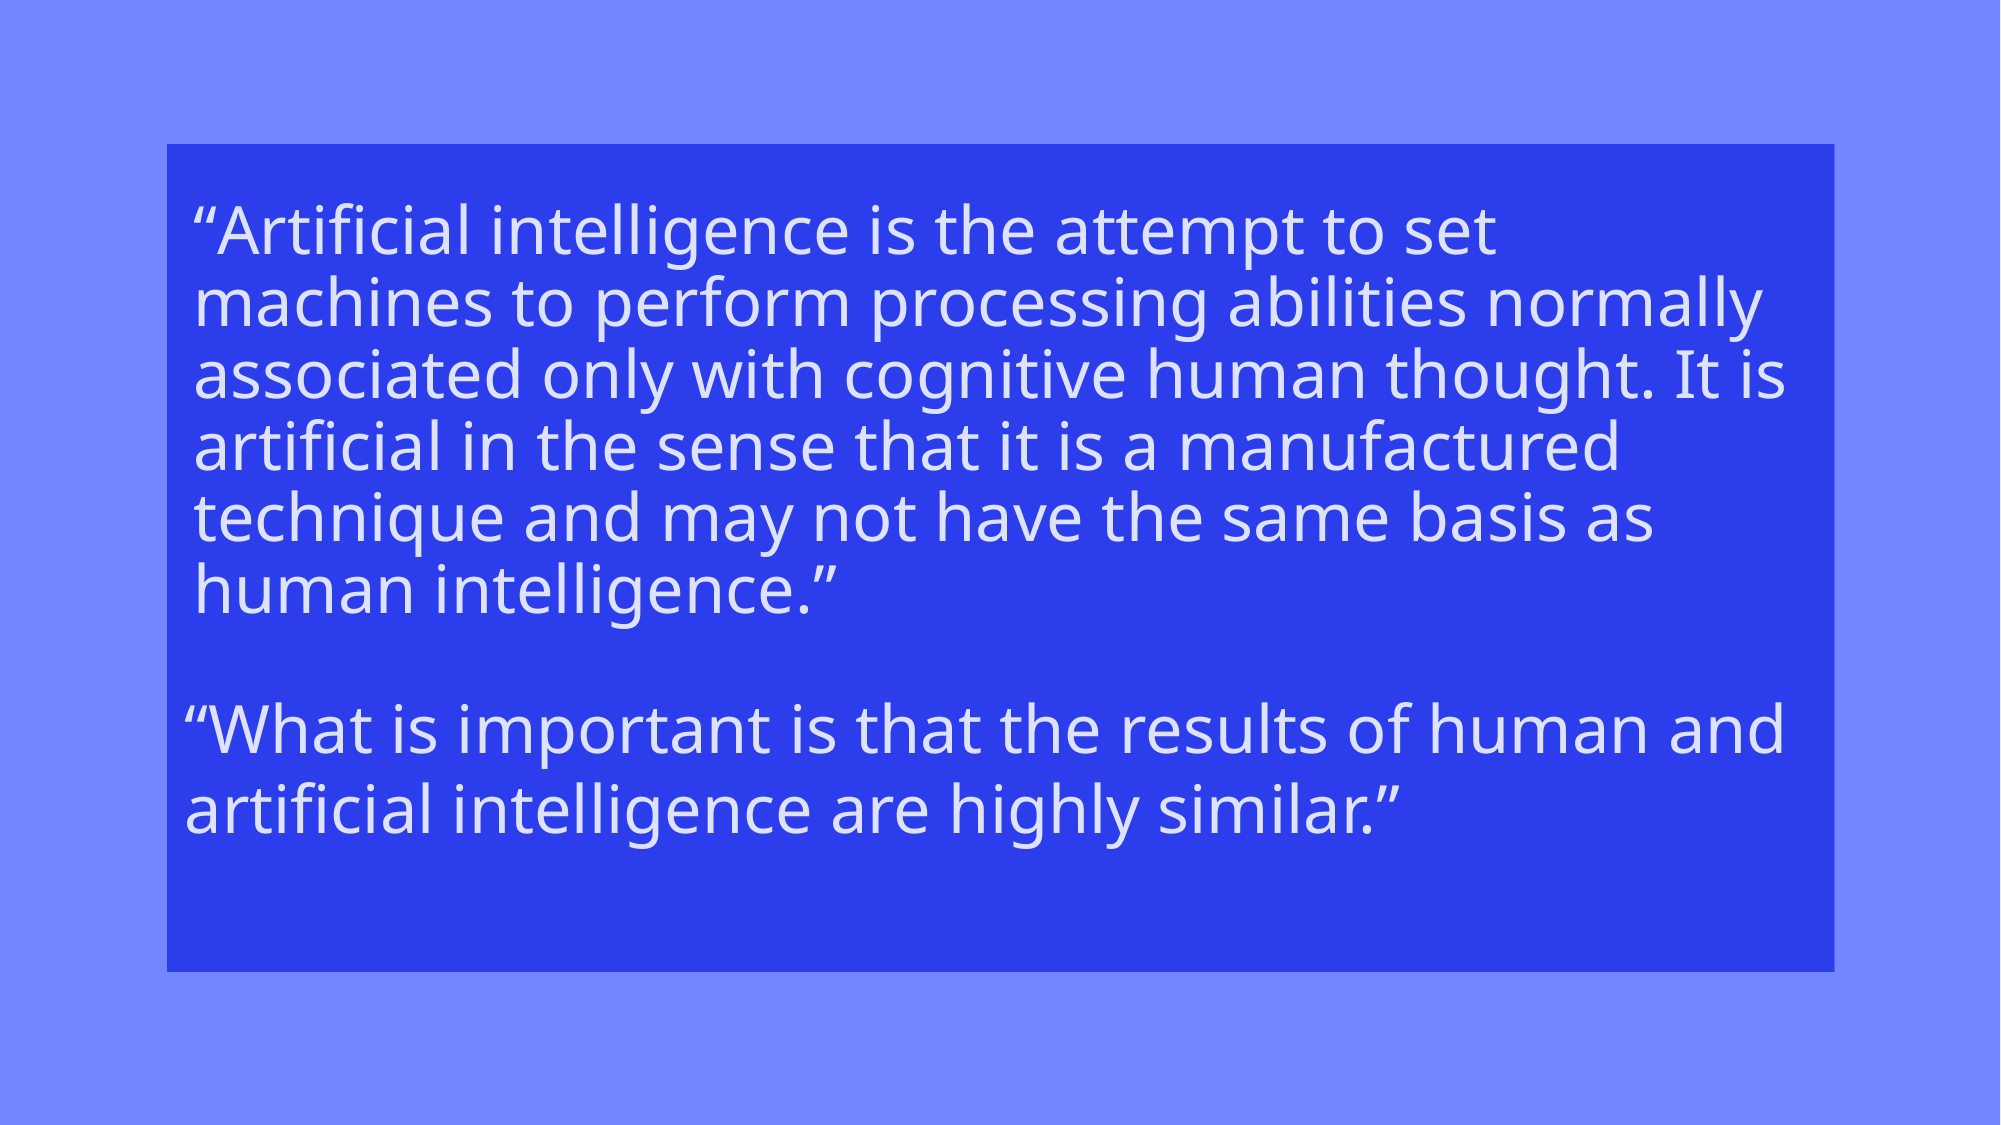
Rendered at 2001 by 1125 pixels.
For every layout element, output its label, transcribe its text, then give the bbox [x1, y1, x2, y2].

picture [0, 0, 2001, 1125]
text_box “Artificial intelligence is the attempt to set machines to perform processing abilities normally associated only with cognitive human thought. It is artificial in the sense that it is a manufactured technique and may not have the same basis as human intelligence.” [178, 189, 1816, 499]
text_box “What is important is that the results of human and artificial intelligence are highly similar.” [169, 679, 1830, 855]
